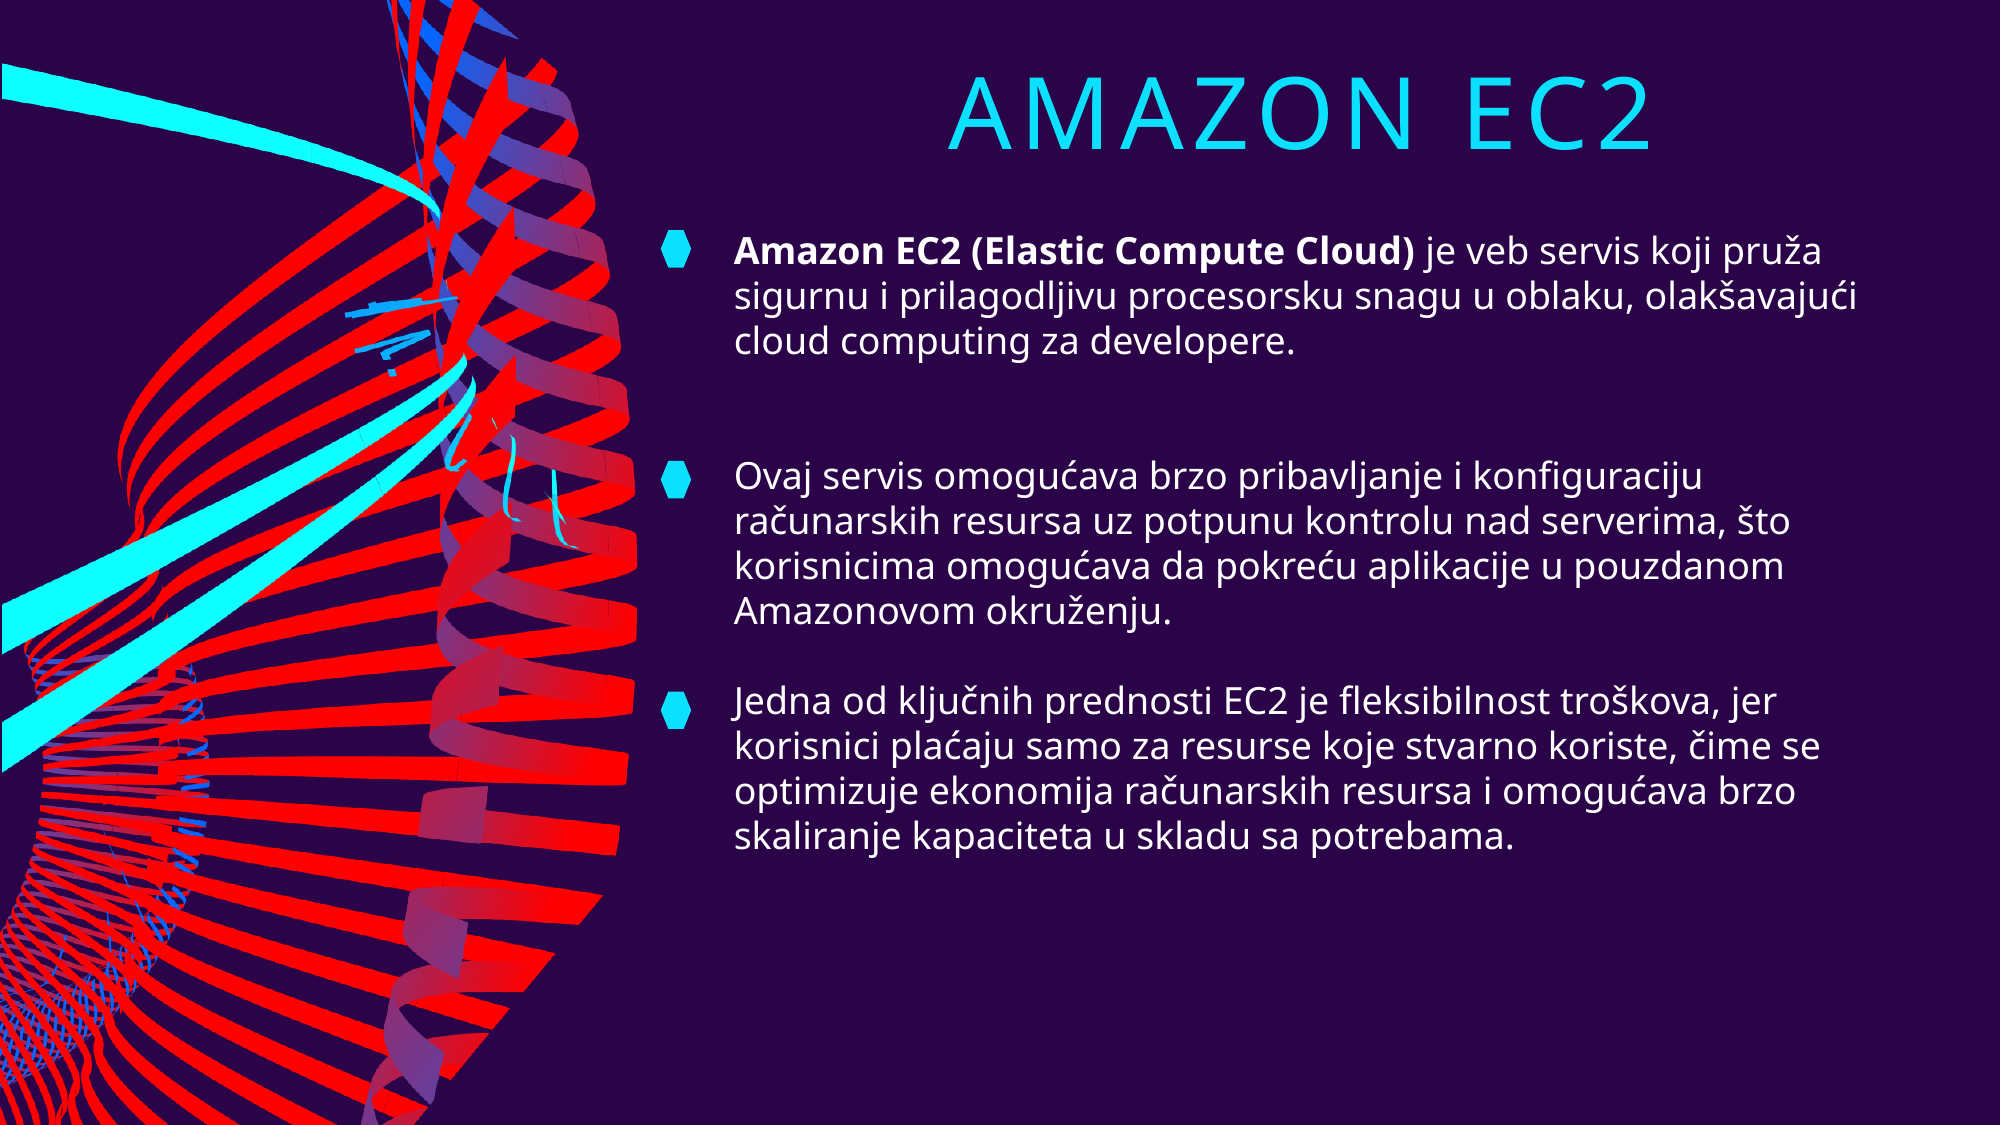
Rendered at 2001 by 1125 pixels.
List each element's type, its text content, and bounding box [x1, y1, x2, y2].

text_box [660, 230, 692, 268]
text_box [660, 460, 692, 499]
text_box [660, 691, 692, 729]
text_box Amazon EC2 (Elastic Compute Cloud) je veb servis koji pruža sigurnu i prilagodljivu procesorsku snagu u oblaku, olakšavajući cloud computing za developere. Ovaj servis omogućava brzo pribavljanje i konfiguraciju računarskih resursa uz potpunu kontrolu nad serverima, što korisnicima omogućava da pokreću aplikacije u pouzdanom Amazonovom okruženju. Jedna od ključnih prednosti EC2 je fleksibilnost troškova, jer korisnici plaćaju samo za resurse koje stvarno koriste, čime se optimizuje ekonomija računarskih resursa i omogućava brzo skaliranje kapaciteta u skladu sa potrebama. [718, 220, 1885, 865]
picture [0, 0, 2000, 1125]
title Amazon EC2 [891, 56, 1713, 173]
